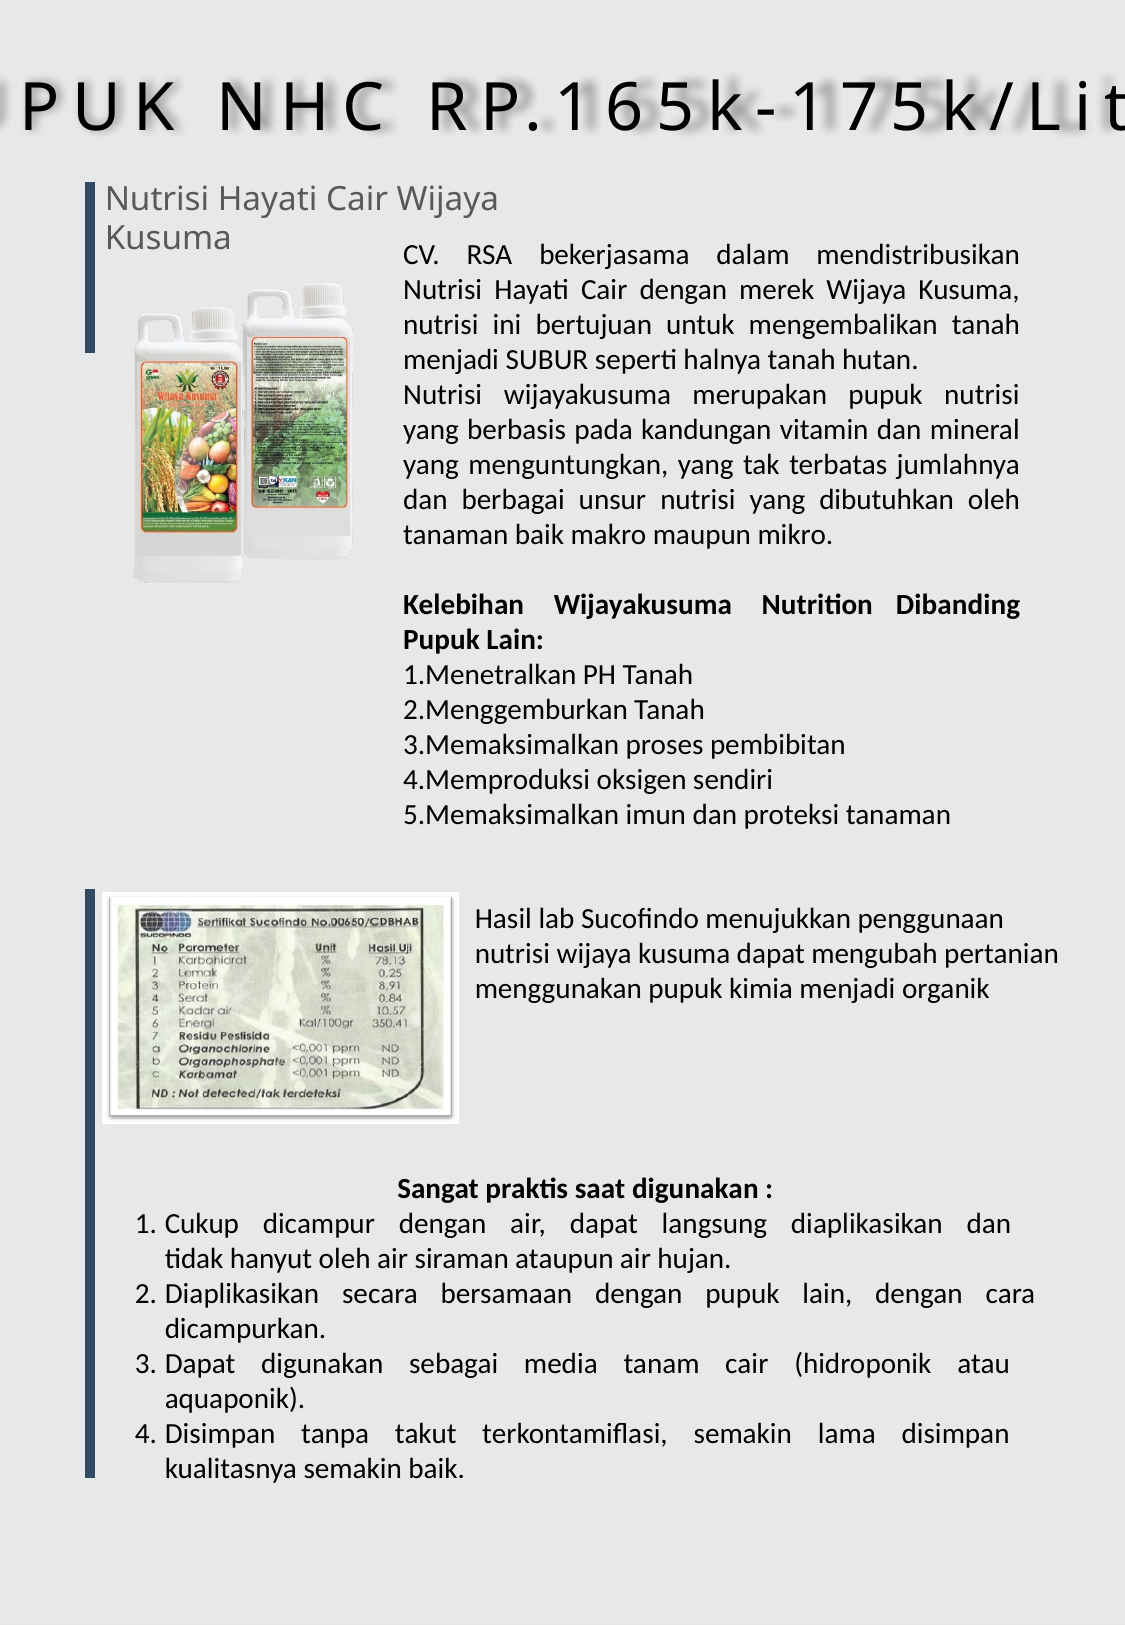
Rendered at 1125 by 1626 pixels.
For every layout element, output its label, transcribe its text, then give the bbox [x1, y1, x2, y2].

picture [104, 248, 374, 629]
text_box PUPUK NHC RP.165k-175k/Liter [0, 56, 1125, 152]
picture [102, 892, 459, 1124]
text_box Sangat praktis saat digunakan : Cukup dicampur dengan air, dapat langsung diaplikasikan dan tidak hanyut oleh air siraman ataupun air hujan. Diaplikasikan secara bersamaan dengan pupuk lain, dengan cara dicampurkan. Dapat digunakan sebagai media tanam cair (hidroponik atau aquaponik). Disimpan tanpa takut terkontamiflasi, semakin lama disimpan kualitasnya semakin baik. [120, 1162, 1051, 1492]
text_box Nutrisi Hayati Cair Wijaya Kusuma [90, 169, 643, 264]
text_box CV. RSA bekerjasama dalam mendistribusikan Nutrisi Hayati Cair dengan merek Wijaya Kusuma, nutrisi ini bertujuan untuk mengembalikan tanah menjadi SUBUR seperti halnya tanah hutan. Nutrisi wijayakusuma merupakan pupuk nutrisi yang berbasis pada kandungan vitamin dan mineral yang menguntungkan, yang tak terbatas jumlahnya dan berbagai unsur nutrisi yang dibutuhkan oleh tanaman baik makro maupun mikro. Kelebihan Wijayakusuma Nutrition Dibanding Pupuk Lain: Menetralkan PH Tanah Menggemburkan Tanah Memaksimalkan proses pembibitan Memproduksi oksigen sendiri Memaksimalkan imun dan proteksi tanaman [388, 228, 1035, 838]
text_box Hasil lab Sucofindo menujukkan penggunaan nutrisi wijaya kusuma dapat mengubah pertanian menggunakan pupuk kimia menjadi organik [460, 892, 1087, 1083]
